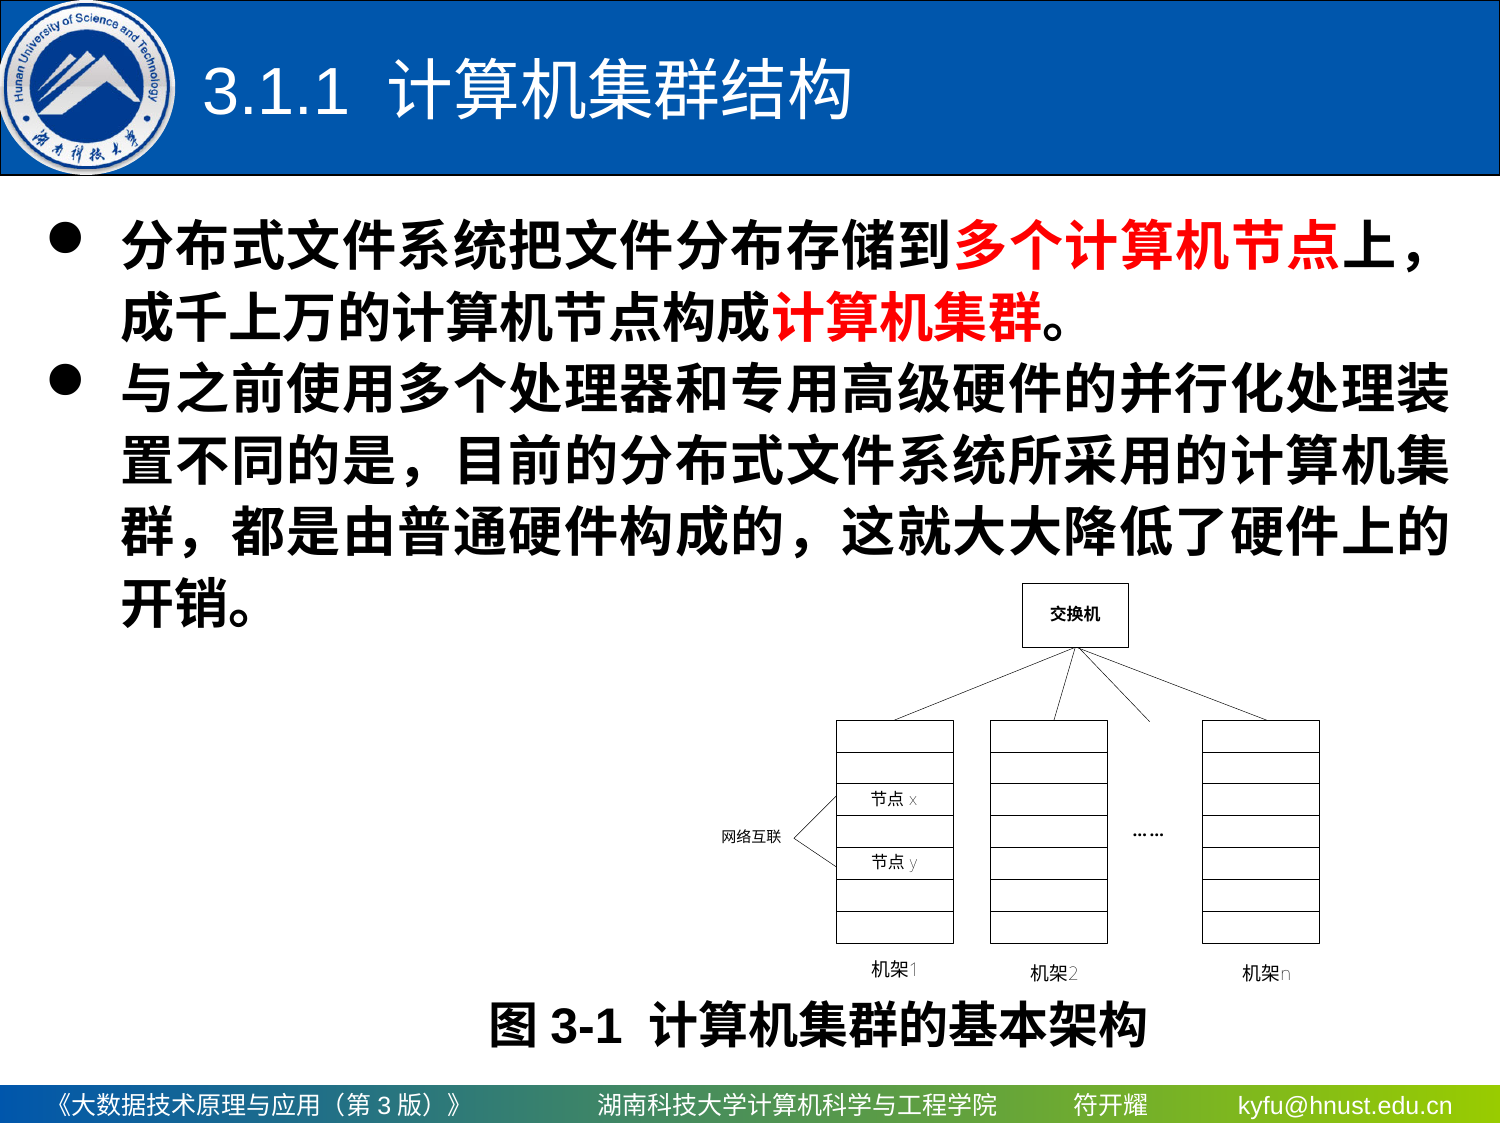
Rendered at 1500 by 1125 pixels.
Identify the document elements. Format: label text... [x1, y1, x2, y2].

text_box 图3-1 计算机集群的基本架构 [473, 986, 1175, 1061]
picture [710, 580, 1324, 994]
text_box 分布式文件系统把文件分布存储到多个计算机节点上，成千上万的计算机节点构成计算机集群。 与之前使用多个处理器和专用高级硬件的并行化处理装置不同的是，目前的分布式文件系统所采用的计算机集群，都是由普通硬件构成的，这就大大降低了硬件上的开销。 [30, 197, 1468, 642]
title 3.1.1 计算机集群结构 [187, 12, 1500, 163]
picture [0, 0, 176, 175]
